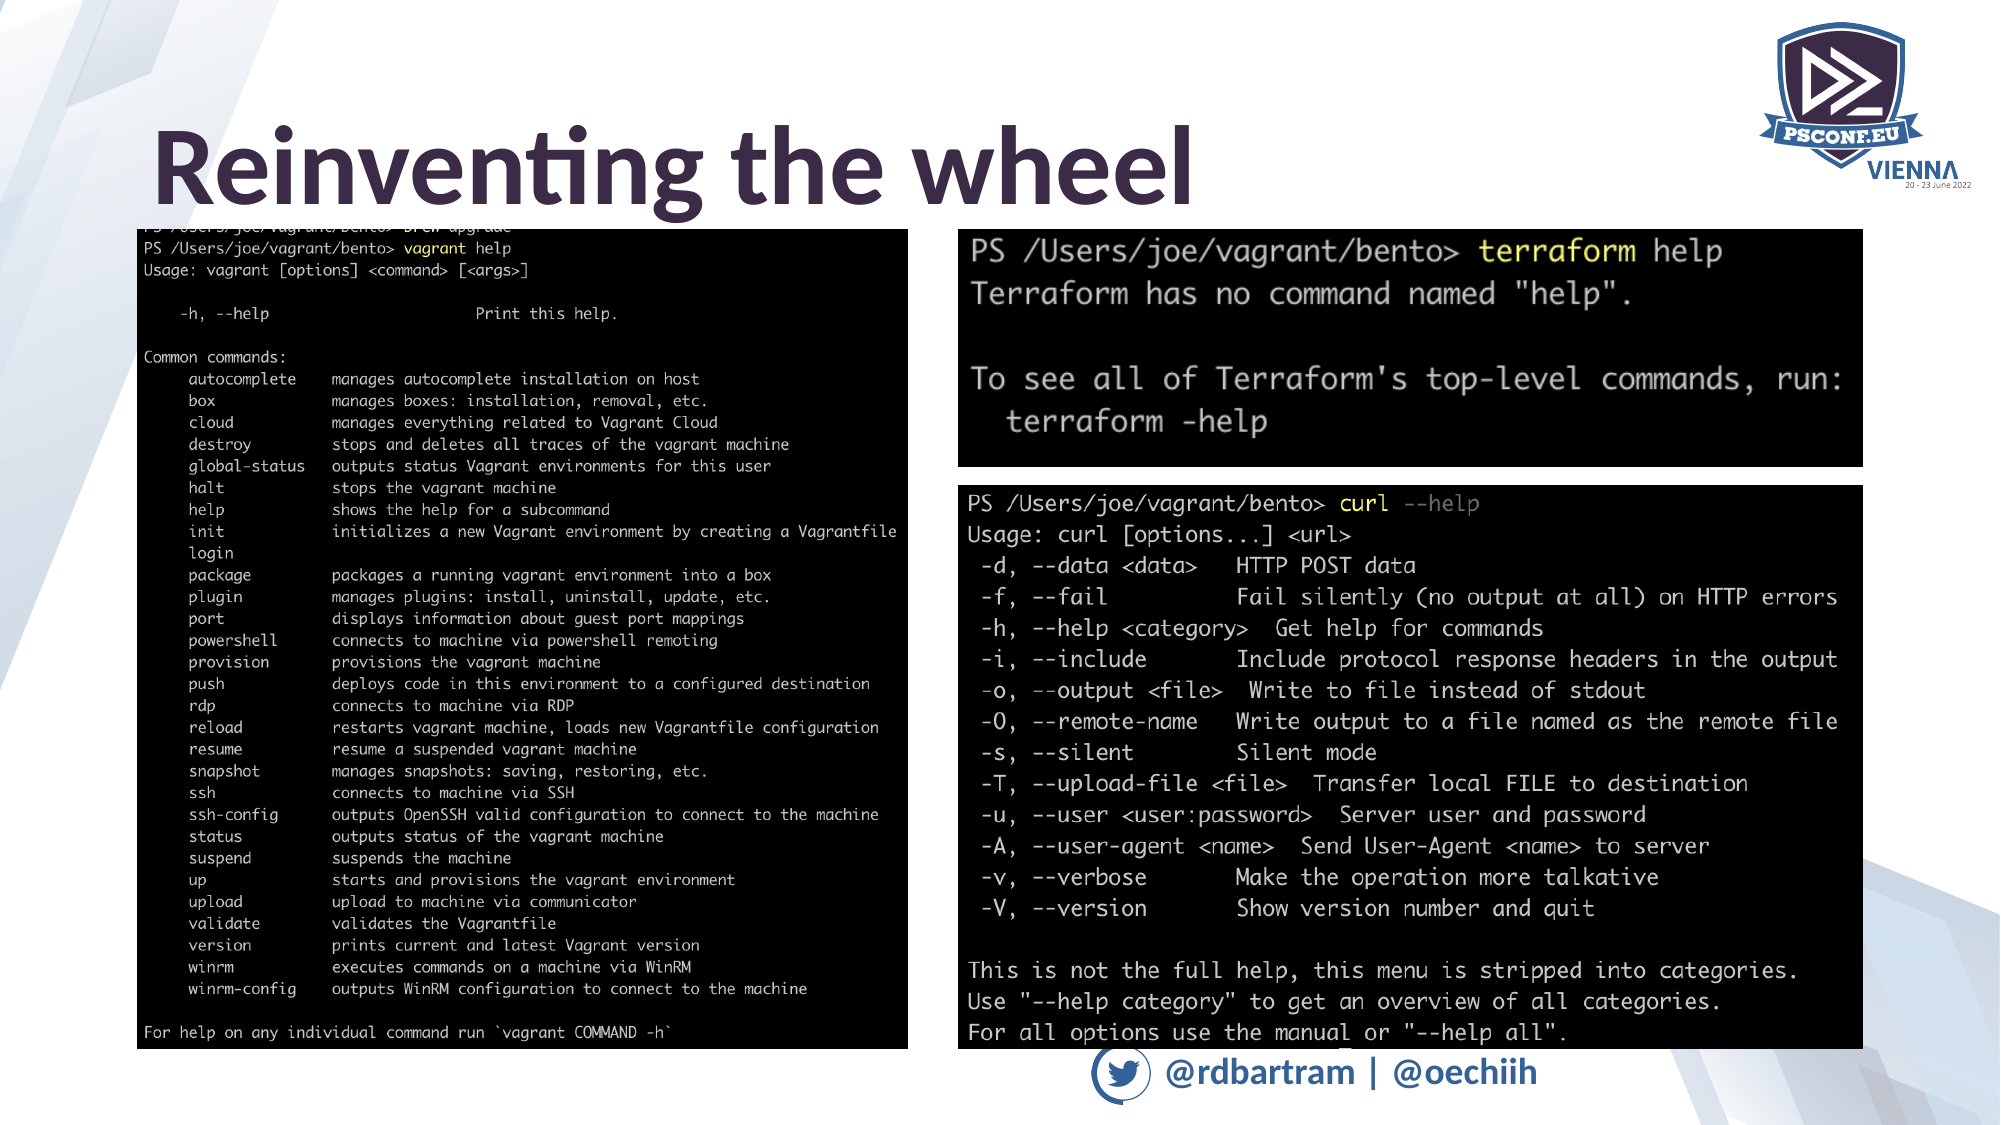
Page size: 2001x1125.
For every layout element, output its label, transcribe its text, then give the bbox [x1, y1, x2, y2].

title Reinventing the wheel [137, 59, 1735, 278]
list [137, 229, 908, 1049]
picture [0, 0, 2000, 1125]
